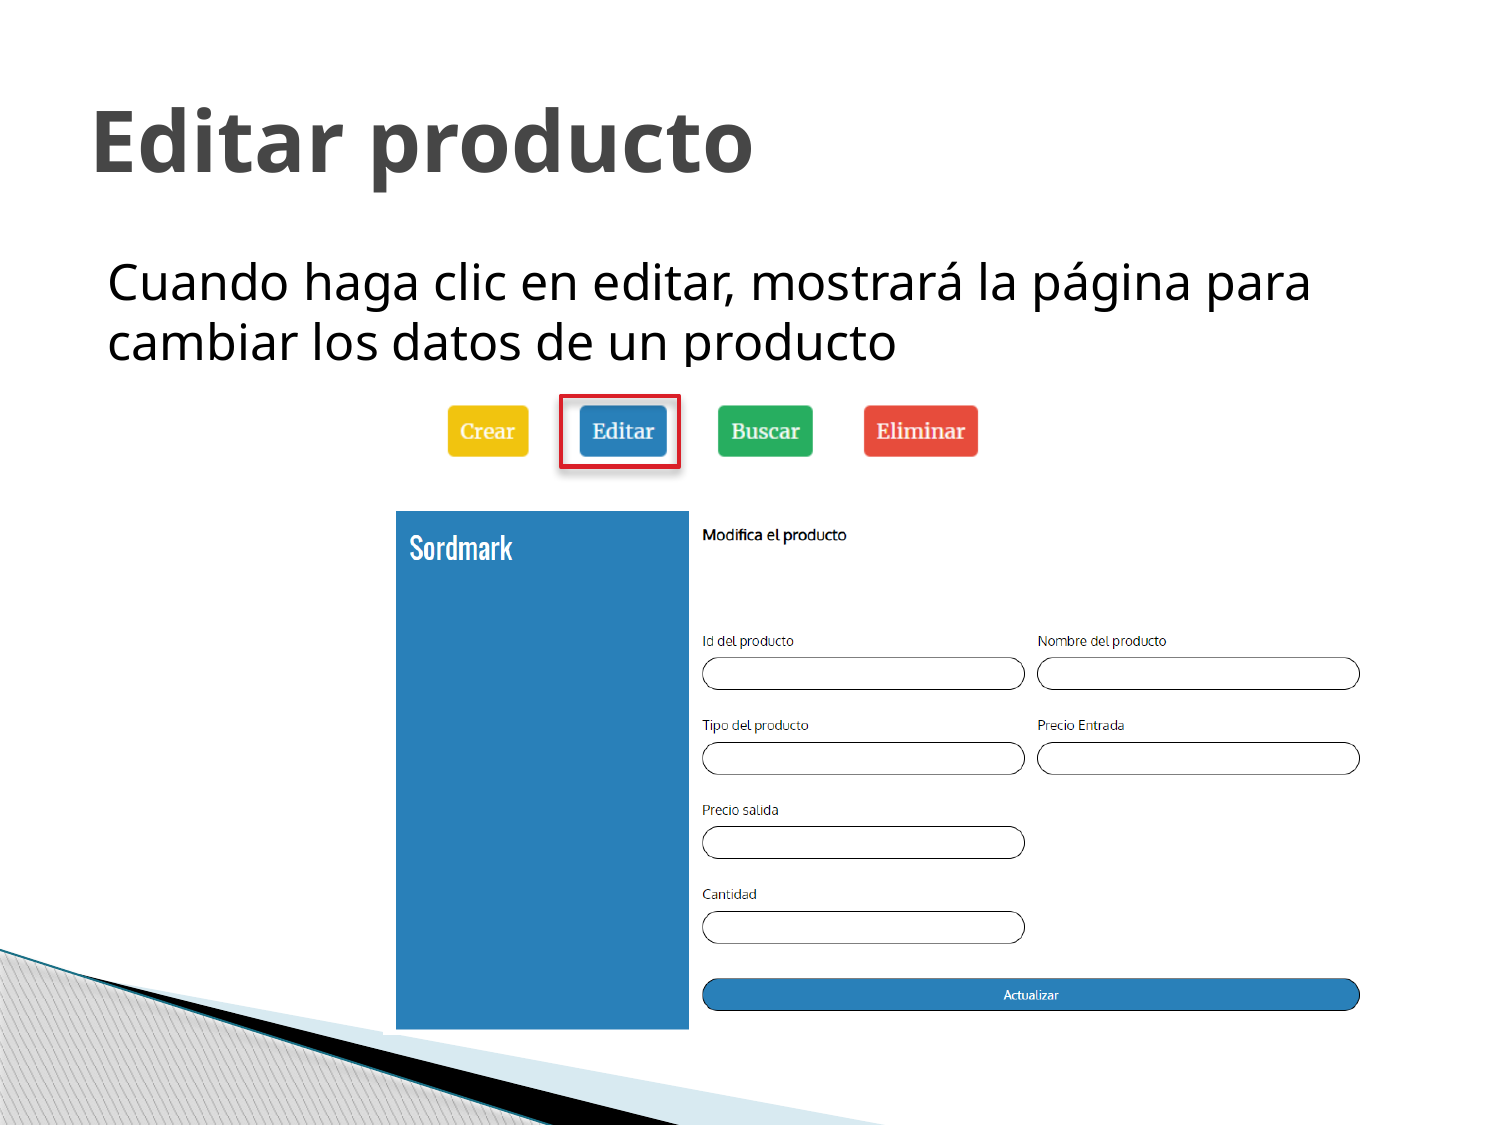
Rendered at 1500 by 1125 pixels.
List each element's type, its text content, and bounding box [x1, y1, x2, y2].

title Editar producto [75, 45, 1425, 233]
picture [336, 367, 1377, 1036]
list Cuando haga clic en editar, mostrará la página para cambiar los datos de un producto [75, 243, 1425, 986]
